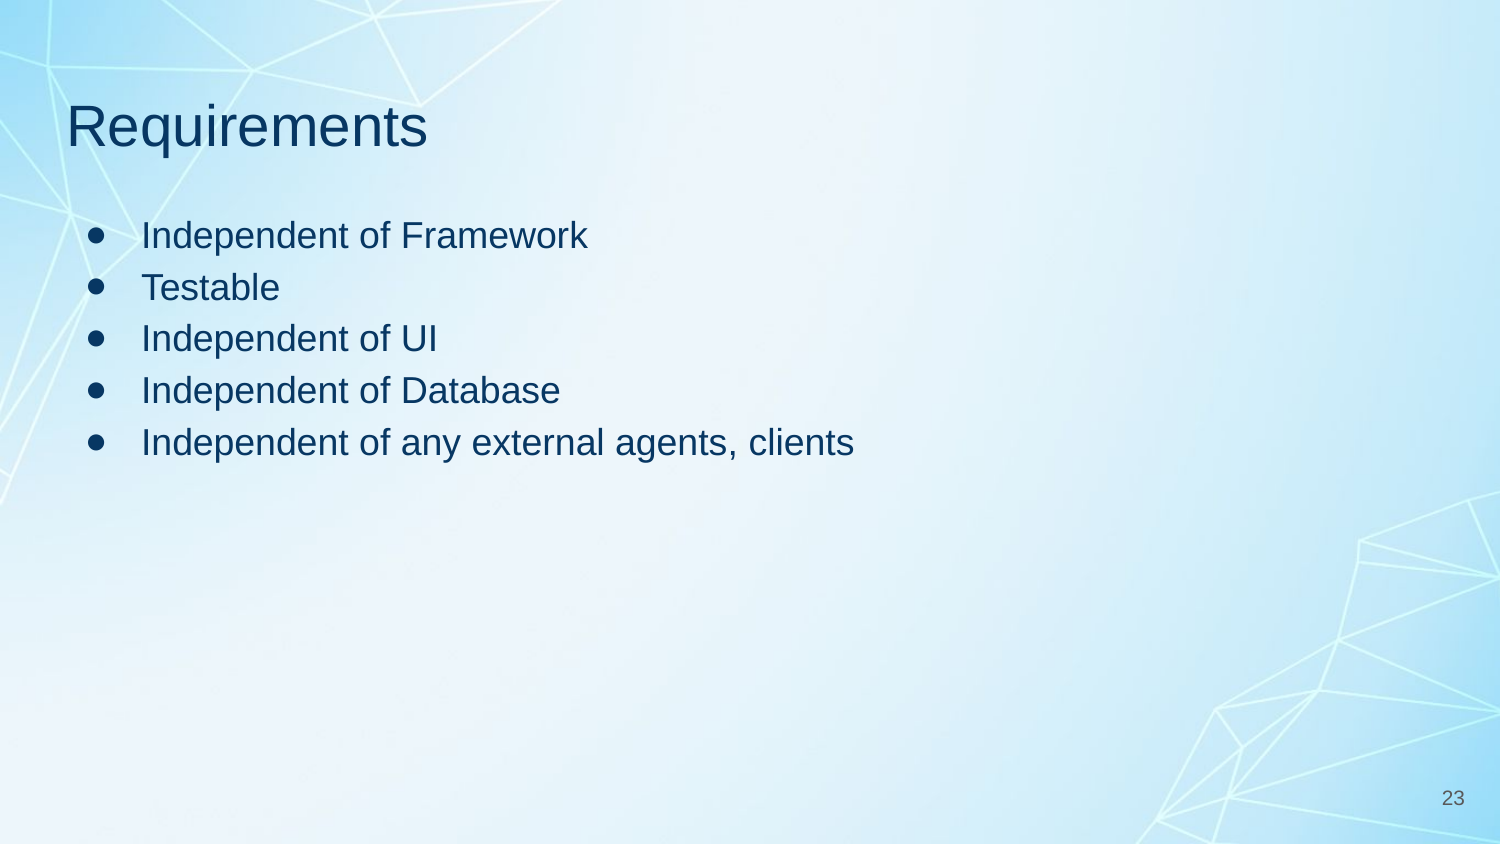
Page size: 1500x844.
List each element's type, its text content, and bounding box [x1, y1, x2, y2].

slide_number 23 [1389, 764, 1480, 830]
list Independent of Framework Testable Independent of UI Independent of Database Independent of any external agents, clients [51, 189, 1449, 750]
title Requirements [51, 72, 1449, 167]
picture [0, 0, 1500, 844]
